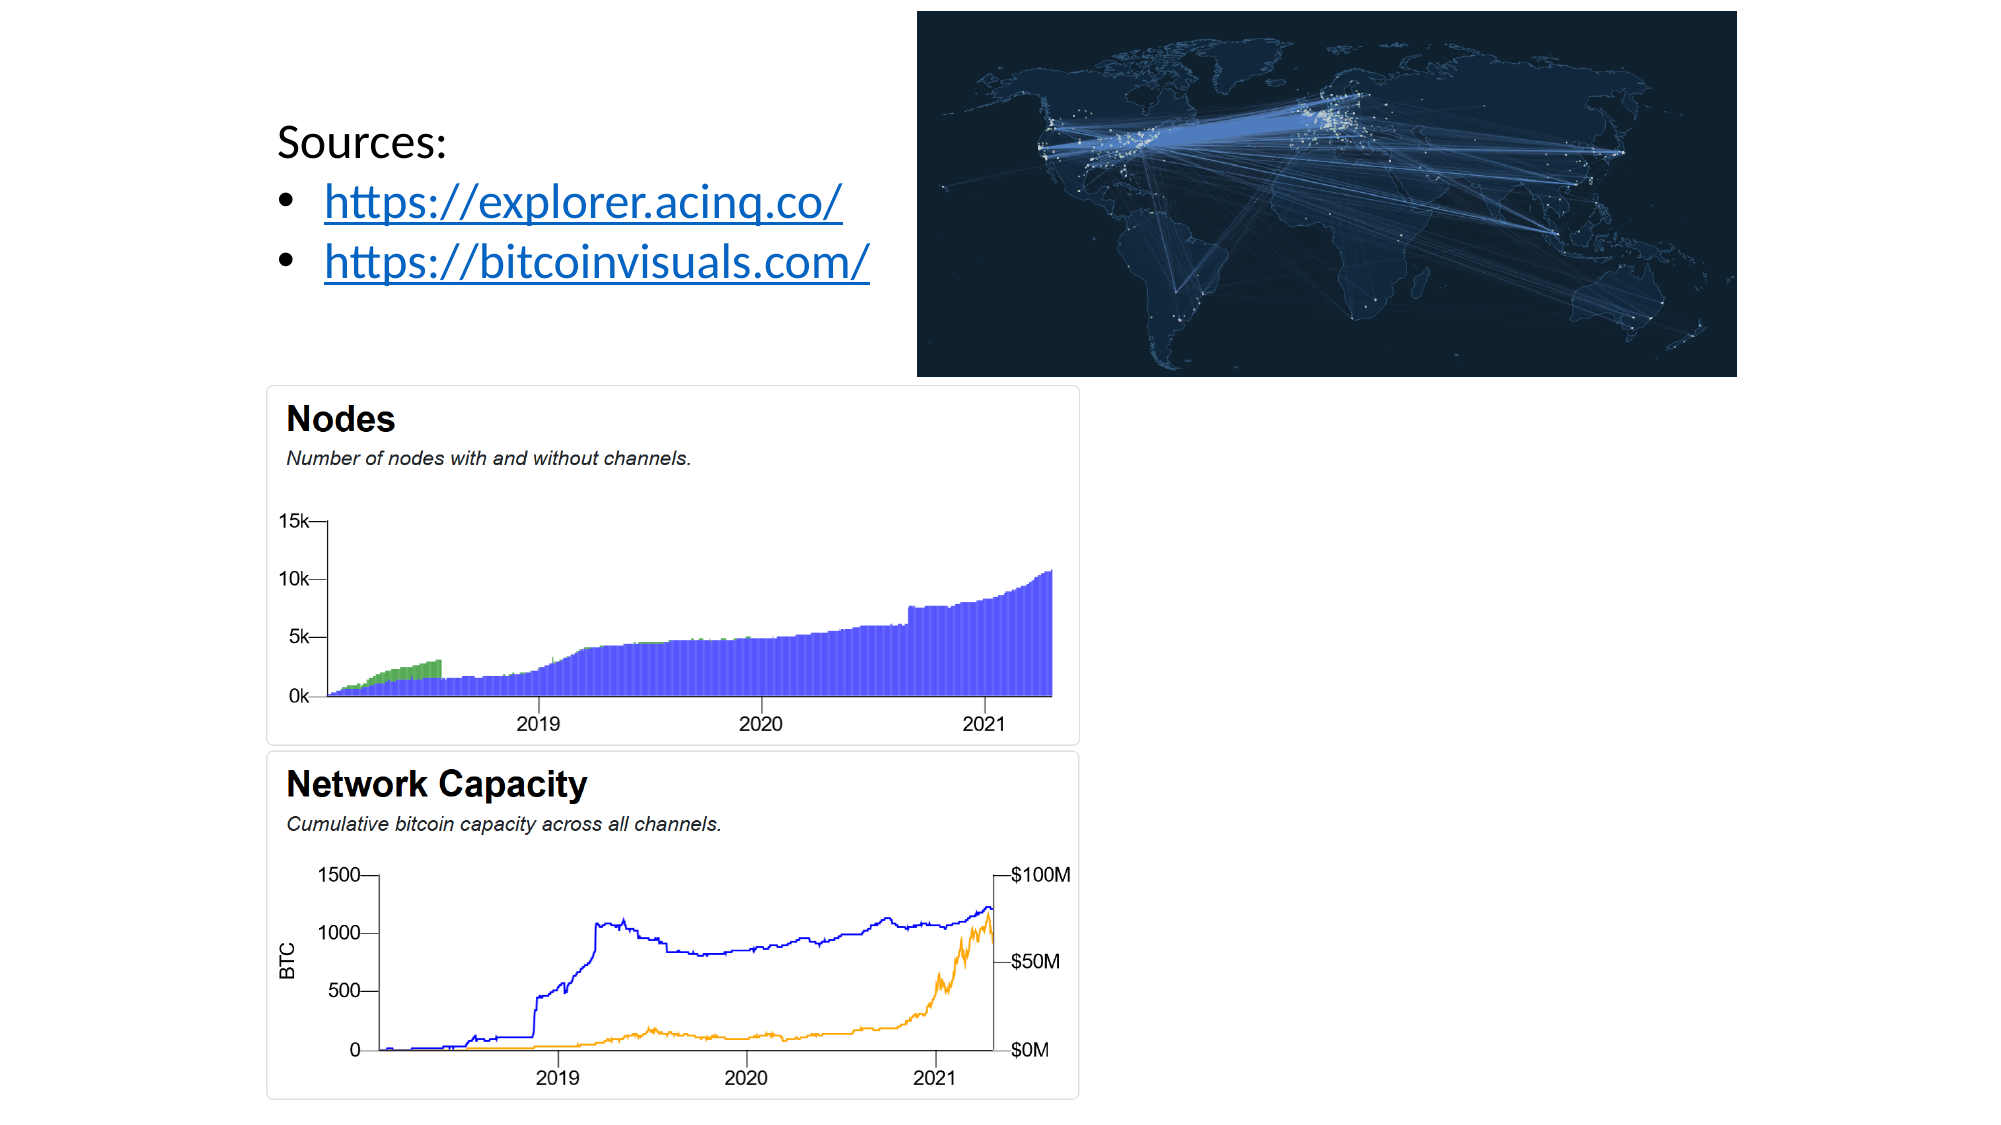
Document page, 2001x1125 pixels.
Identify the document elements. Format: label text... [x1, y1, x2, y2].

text_box Sources: https://explorer.acinq.co/ https://bitcoinvisuals.com/ [262, 101, 894, 297]
picture [262, 382, 1085, 1102]
picture [917, 11, 1737, 377]
